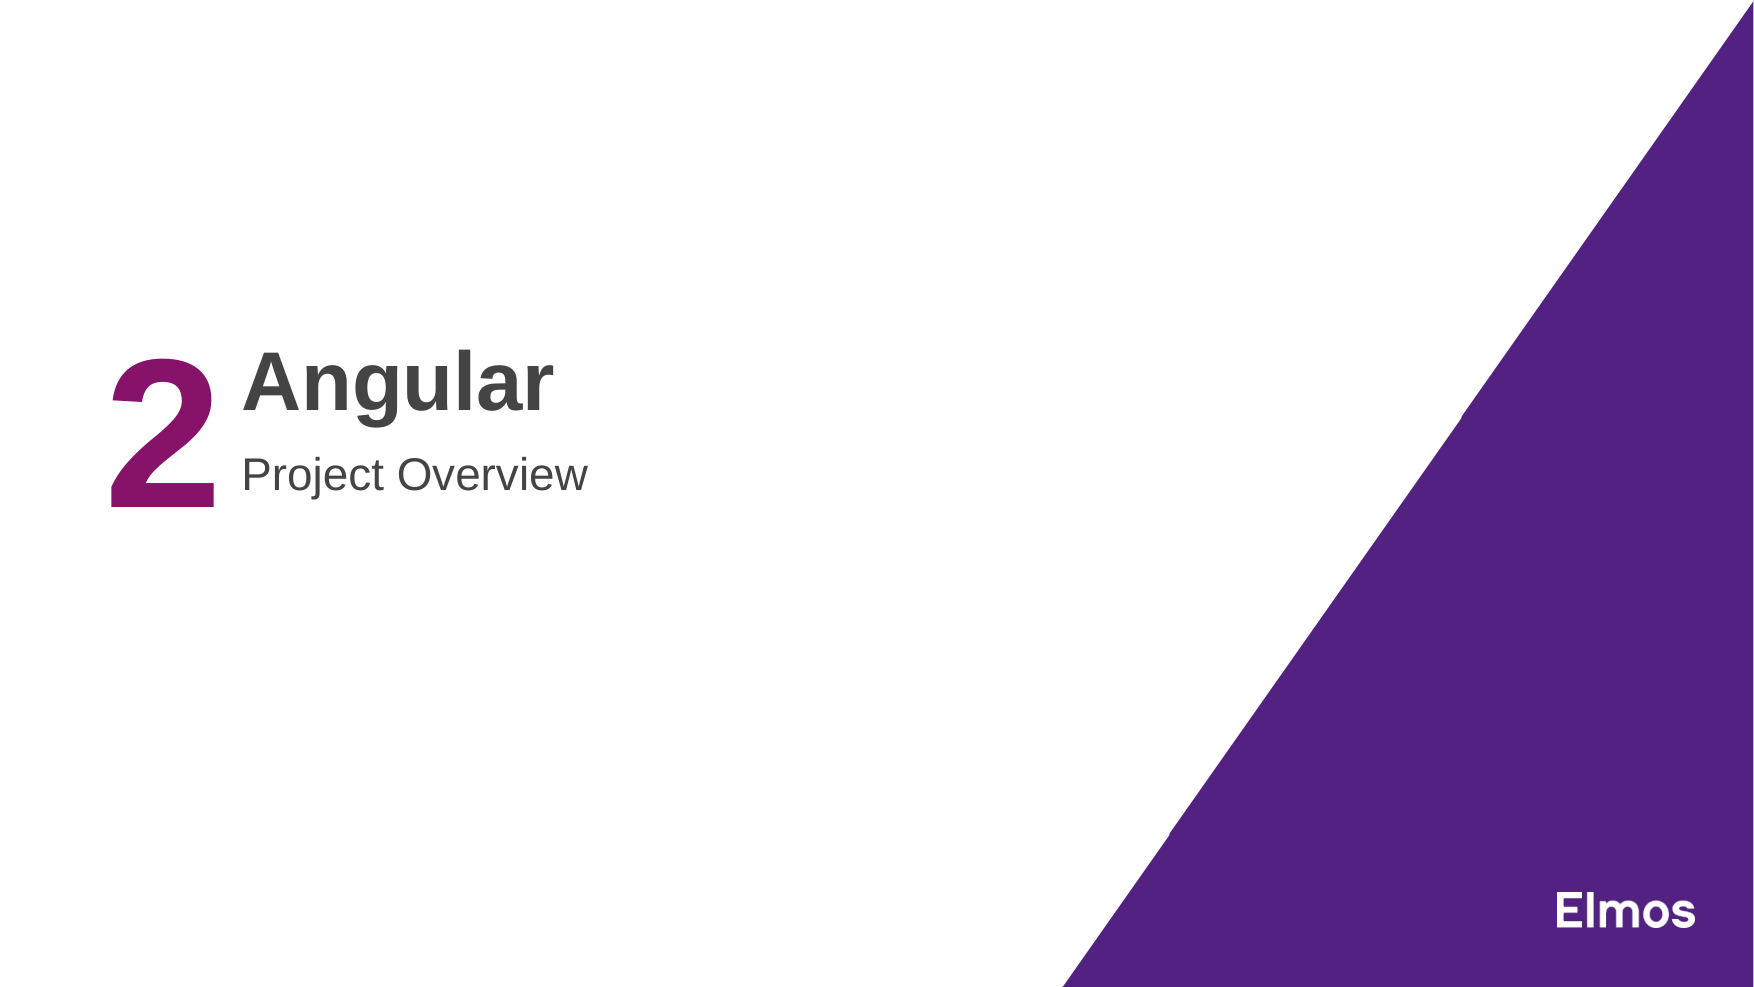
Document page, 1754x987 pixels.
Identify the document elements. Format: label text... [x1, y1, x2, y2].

list 2 [84, 340, 223, 550]
subtitle Project Overview [241, 445, 1242, 611]
picture [0, 0, 1754, 987]
title Angular [241, 334, 1242, 445]
